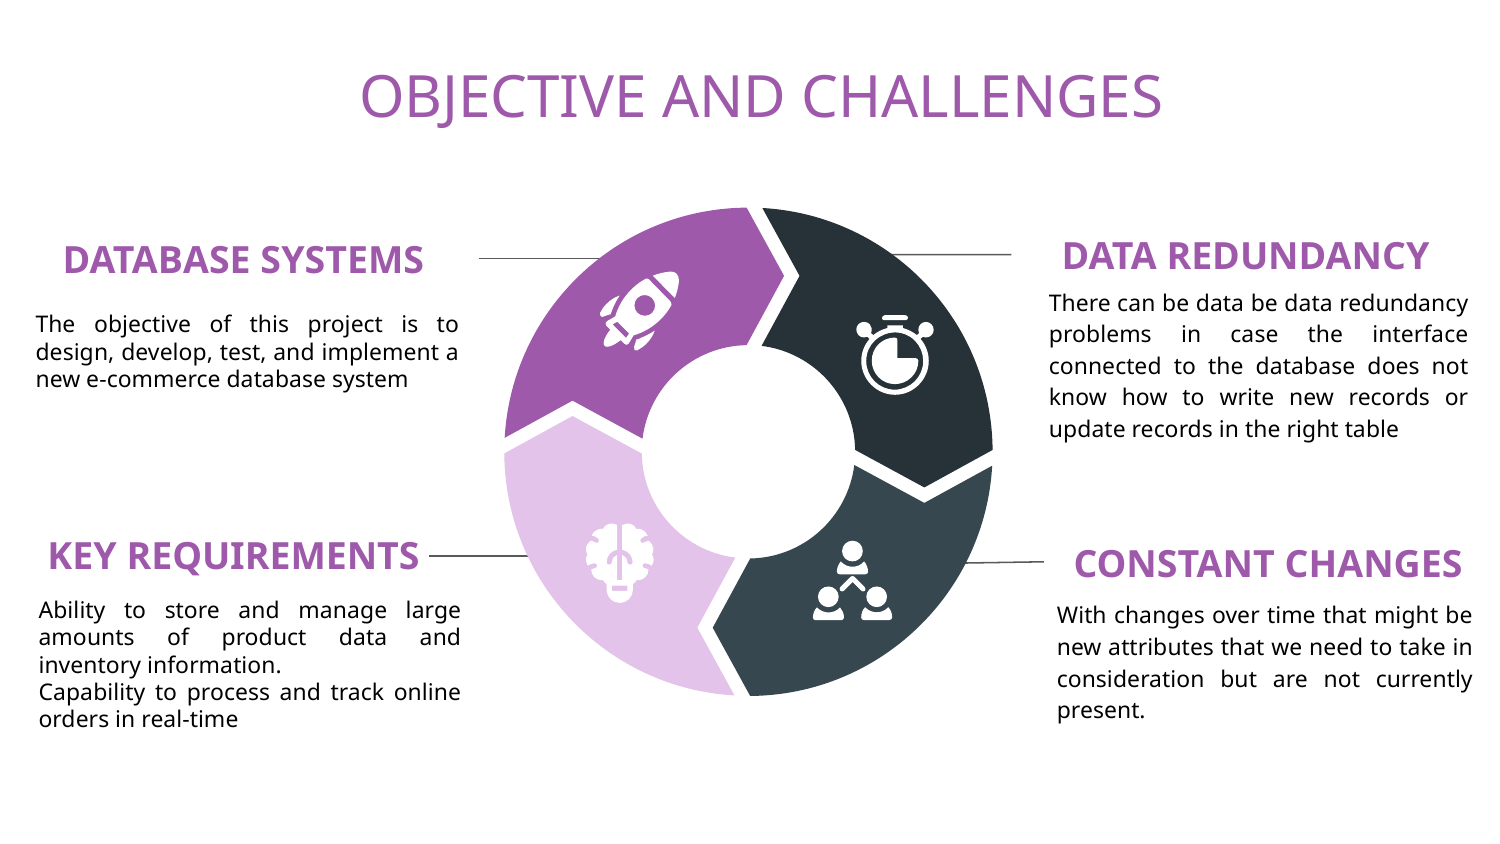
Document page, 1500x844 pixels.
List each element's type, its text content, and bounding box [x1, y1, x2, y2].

text_box Ability to store and manage large amounts of product data and inventory information. Capability to process and track online orders in real-time [3, 580, 477, 738]
text_box [712, 465, 993, 696]
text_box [599, 271, 680, 351]
text_box DATA REDUNDANCY [1011, 225, 1481, 284]
text_box [761, 207, 993, 488]
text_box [855, 314, 934, 395]
title OBJECTIVE AND CHALLENGES [128, 43, 1395, 138]
text_box CONSTANT CHANGES [1022, 533, 1500, 592]
text_box DATABASE SYSTEMS [8, 229, 479, 288]
text_box The objective of this project is to design, develop, test, and implement a new e-commerce database system [20, 295, 475, 453]
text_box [897, 561, 1045, 565]
text_box [504, 207, 785, 439]
text_box [586, 523, 654, 603]
text_box With changes over time that might be new attributes that we need to take in consideration but are not currently present. [1041, 592, 1489, 740]
text_box [504, 416, 736, 696]
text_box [812, 540, 893, 621]
text_box There can be data be data redundancy problems in case the interface connected to the database does not know how to write new records or update records in the right table [1033, 269, 1484, 427]
text_box [585, 523, 618, 554]
text_box KEY REQUIREMENTS [12, 523, 455, 586]
